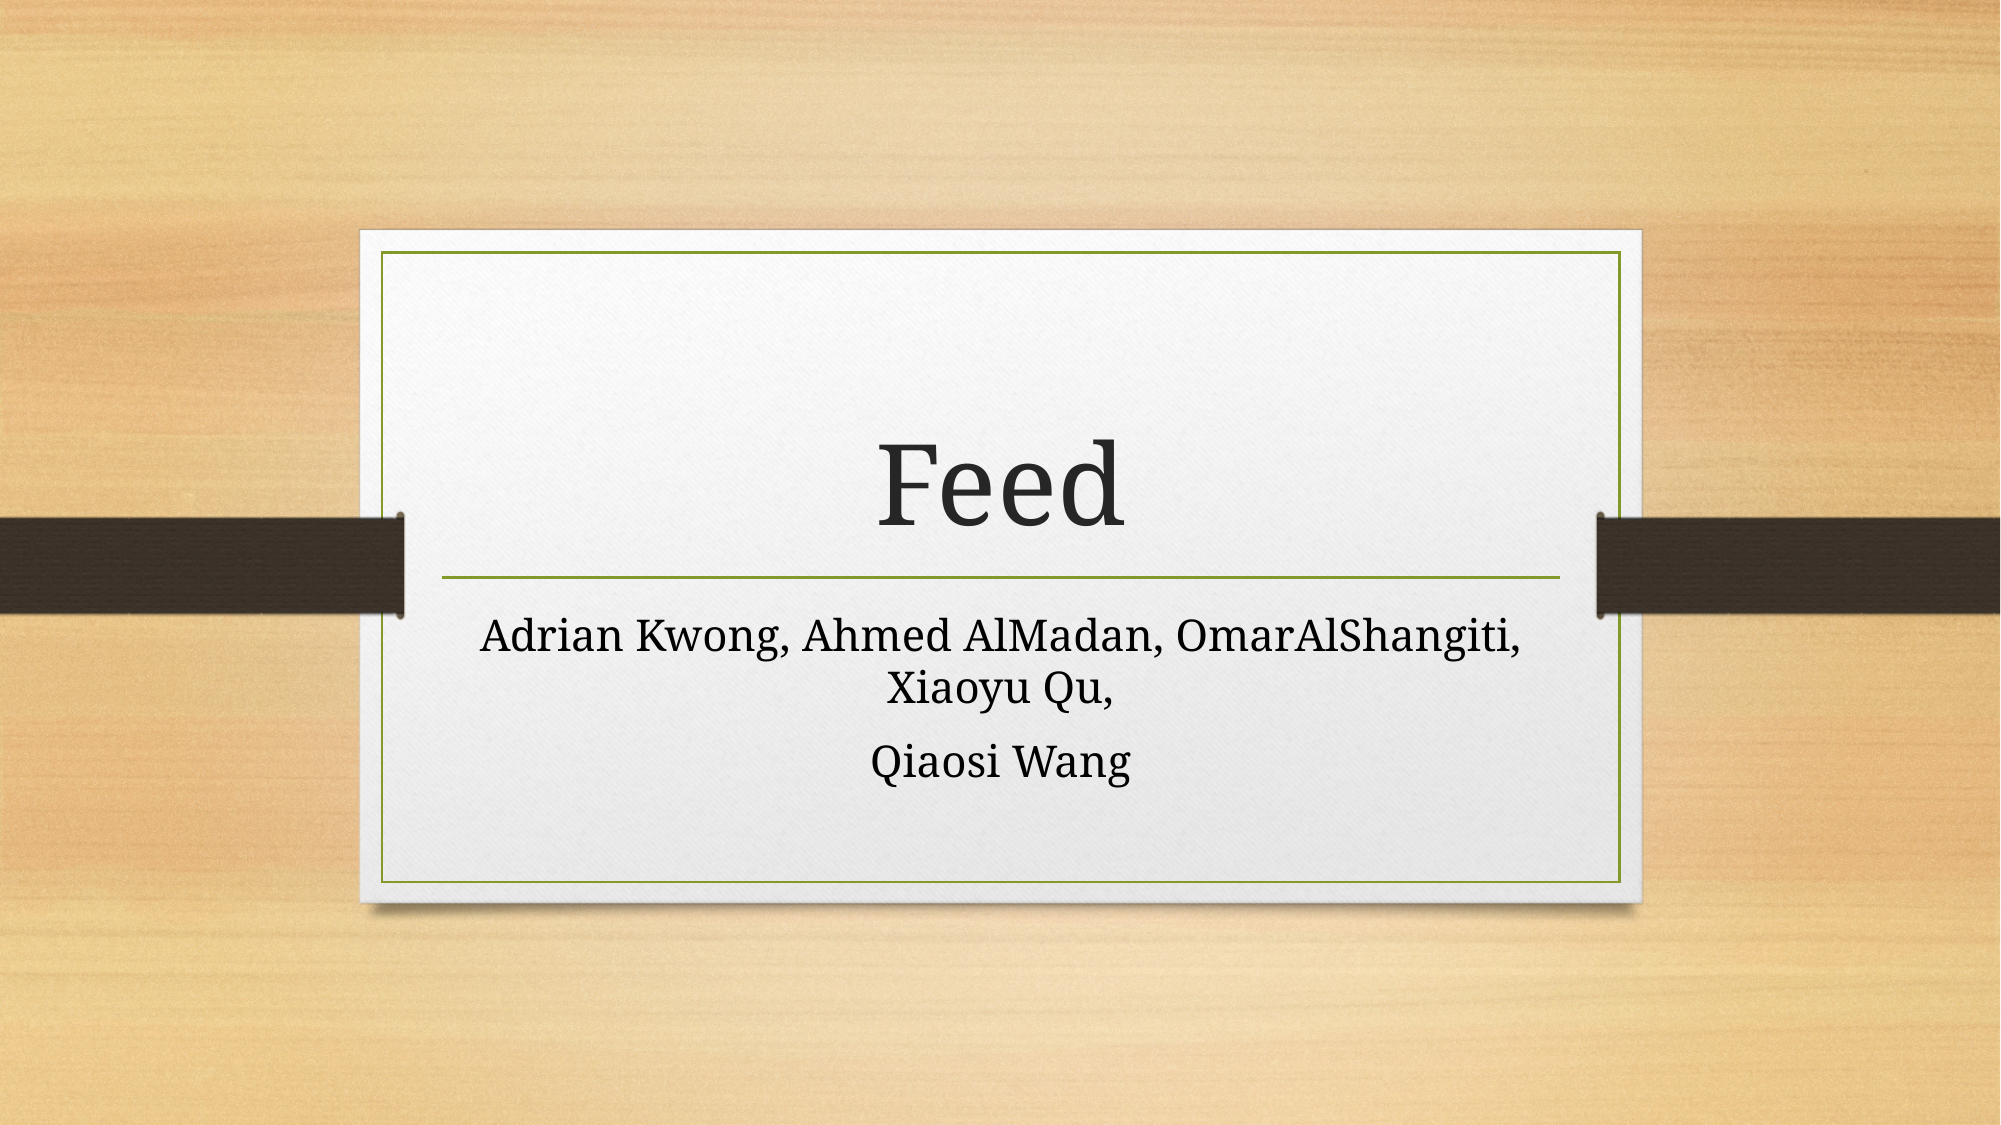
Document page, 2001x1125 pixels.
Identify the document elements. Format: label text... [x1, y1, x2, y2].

picture [0, 0, 2001, 1125]
subtitle Adrian Kwong, Ahmed AlMadan, OmarAlShangiti, Xiaoyu Qu, Qiaosi Wang [441, 600, 1560, 817]
title Feed [441, 306, 1560, 556]
